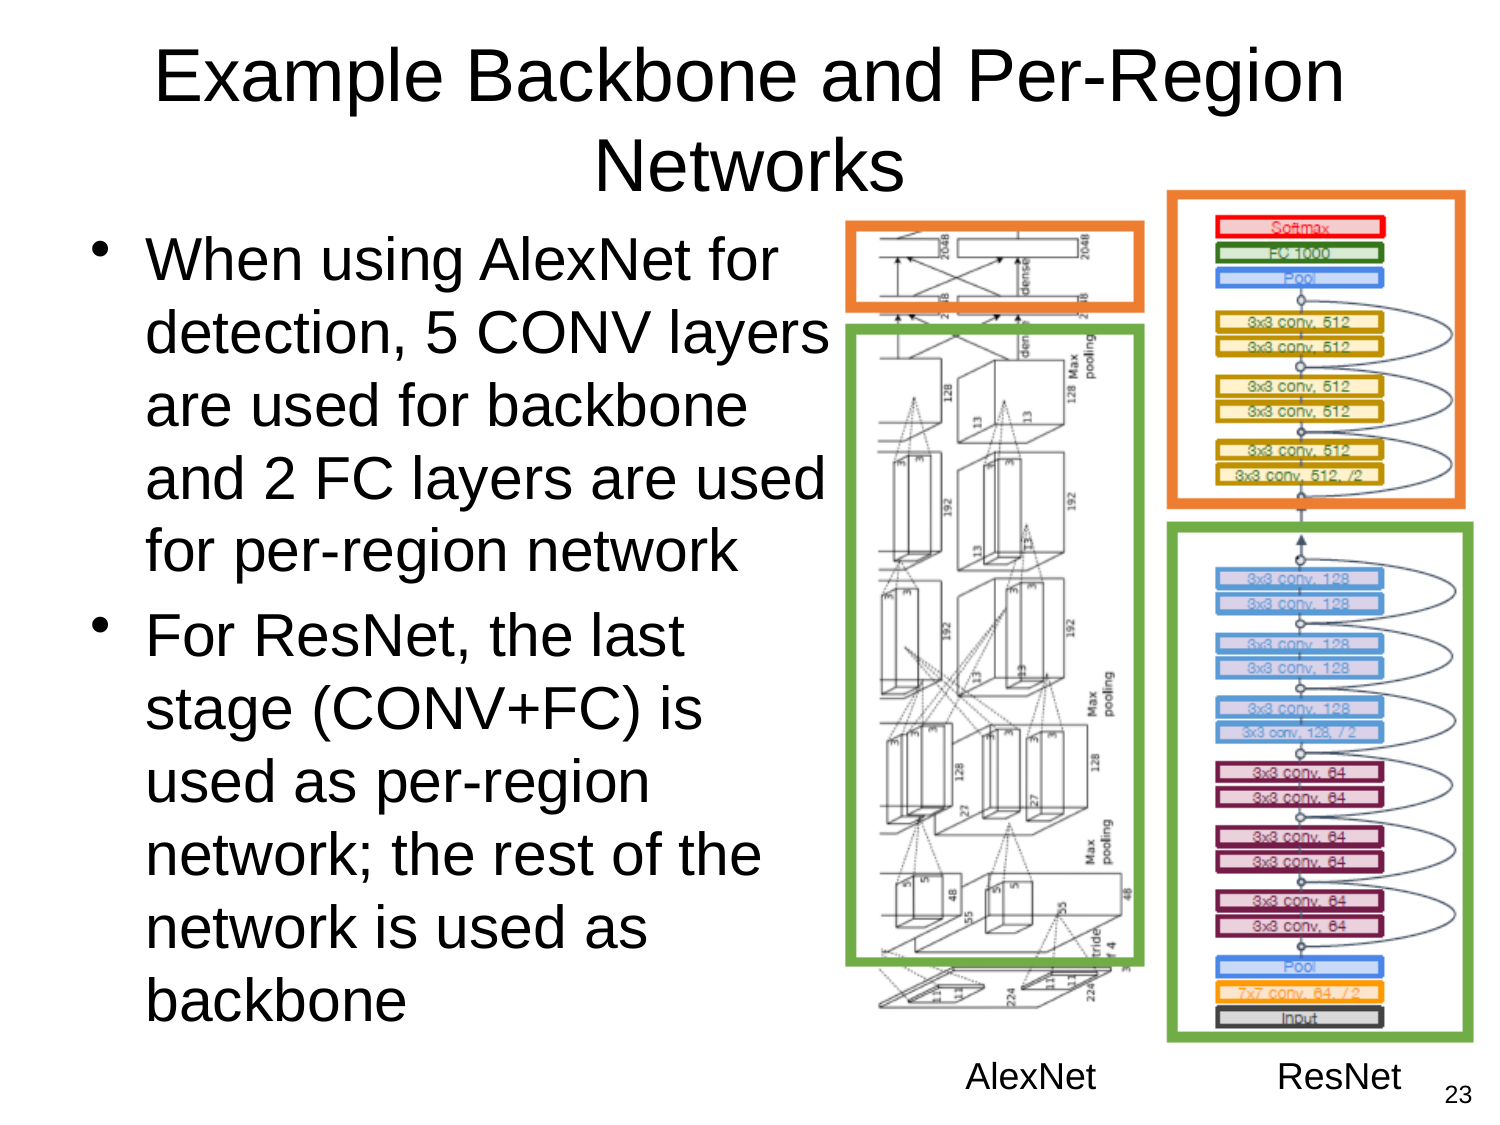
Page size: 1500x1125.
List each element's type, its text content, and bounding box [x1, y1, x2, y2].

list When using AlexNet for detection, 5 CONV layers are used for backbone and 2 FC layers are used for per-region network For ResNet, the last stage (CONV+FC) is used as per-region network; the rest of the network is used as backbone [74, 212, 857, 1051]
text_box AlexNet [950, 1044, 1112, 1105]
slide_number 23 [1137, 1070, 1488, 1112]
text_box ResNet [1262, 1056, 1425, 1105]
picture [1163, 184, 1477, 1047]
title Example Backbone and Per-Region Networks [74, 44, 1426, 188]
picture [844, 213, 1148, 1017]
